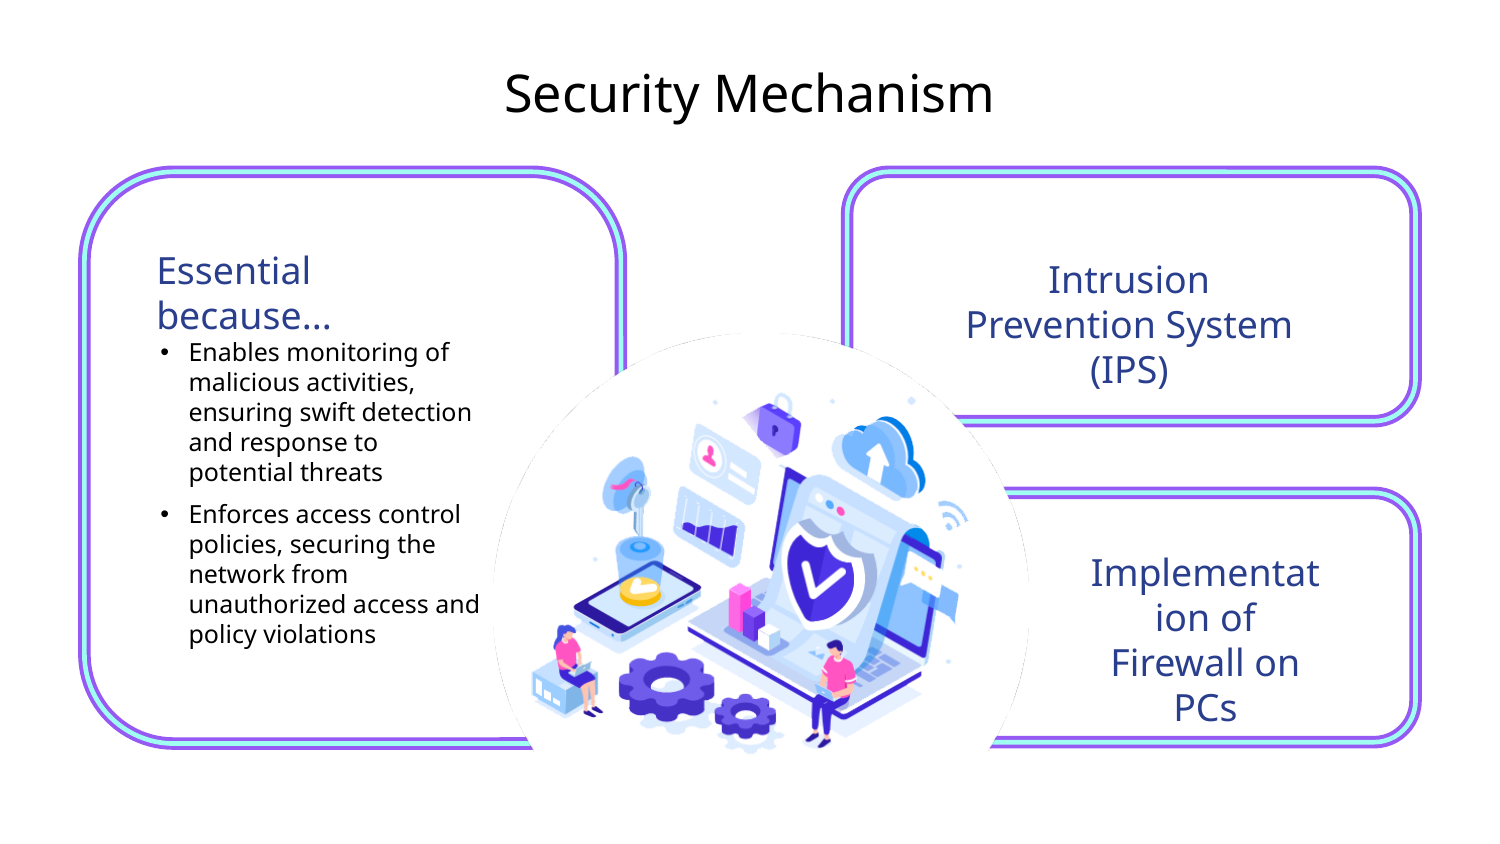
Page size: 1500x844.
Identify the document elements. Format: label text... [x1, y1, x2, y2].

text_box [846, 171, 1416, 422]
text_box Security Mechanism [84, 49, 1416, 134]
picture [492, 331, 1030, 761]
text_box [1034, 492, 1416, 743]
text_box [84, 171, 622, 744]
